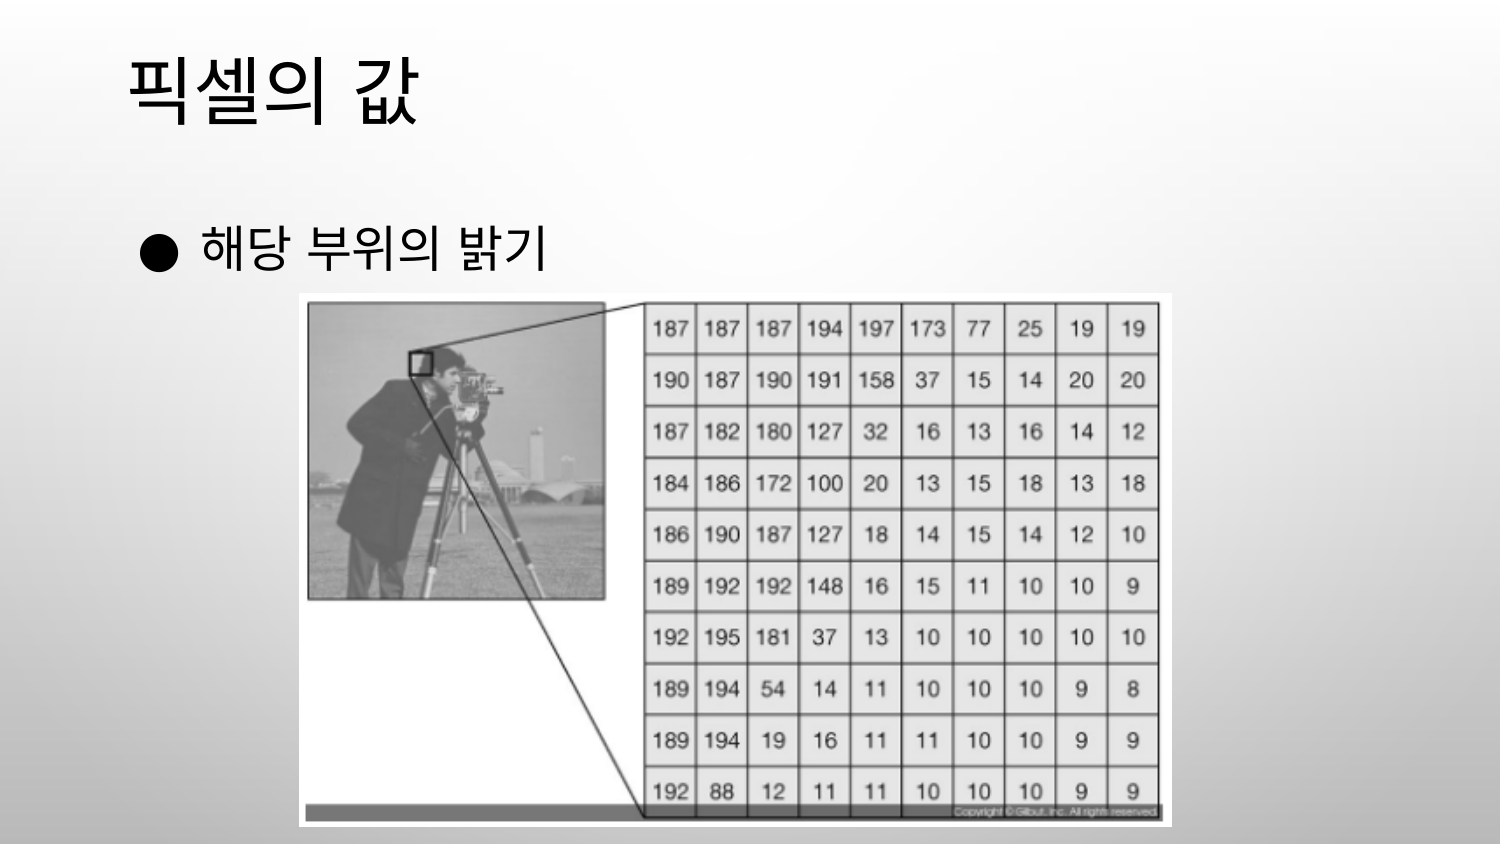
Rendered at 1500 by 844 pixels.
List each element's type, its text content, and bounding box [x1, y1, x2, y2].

title 픽셀의 값 [125, 65, 1375, 136]
picture [0, 0, 1500, 844]
list 해당 부위의 밝기 [125, 187, 1375, 680]
